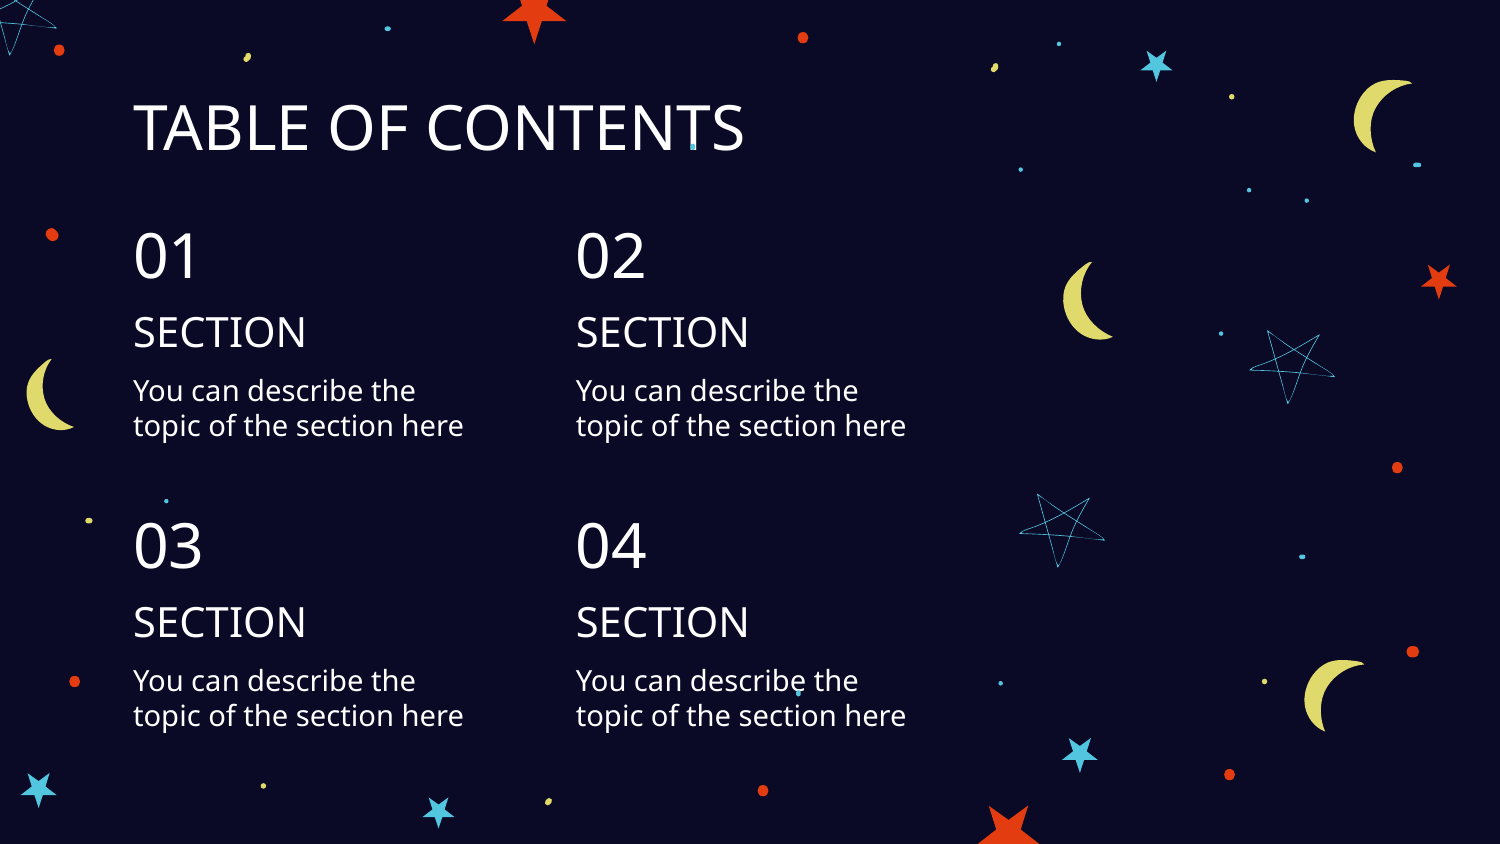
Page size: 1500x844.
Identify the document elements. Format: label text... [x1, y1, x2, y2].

text_box [1019, 493, 1105, 568]
subtitle You can describe the topic of the section here [560, 661, 940, 748]
subtitle SECTION [560, 287, 940, 371]
text_box [1299, 554, 1306, 560]
title 03 [118, 496, 255, 577]
text_box [1304, 660, 1365, 732]
subtitle You can describe the topic of the section here [118, 661, 497, 748]
subtitle SECTION [118, 287, 497, 371]
subtitle You can describe the topic of the section here [560, 371, 940, 458]
text_box [690, 143, 696, 150]
subtitle SECTION [560, 577, 940, 661]
title TABLE OF CONTENTS [118, 72, 1382, 167]
text_box [1249, 330, 1335, 405]
title 04 [560, 496, 698, 577]
subtitle You can describe the topic of the section here [118, 371, 497, 458]
text_box [1063, 261, 1113, 340]
subtitle SECTION [118, 577, 497, 661]
text_box [1229, 93, 1235, 100]
title 02 [560, 206, 698, 287]
title 01 [118, 206, 255, 287]
text_box [1261, 678, 1268, 685]
